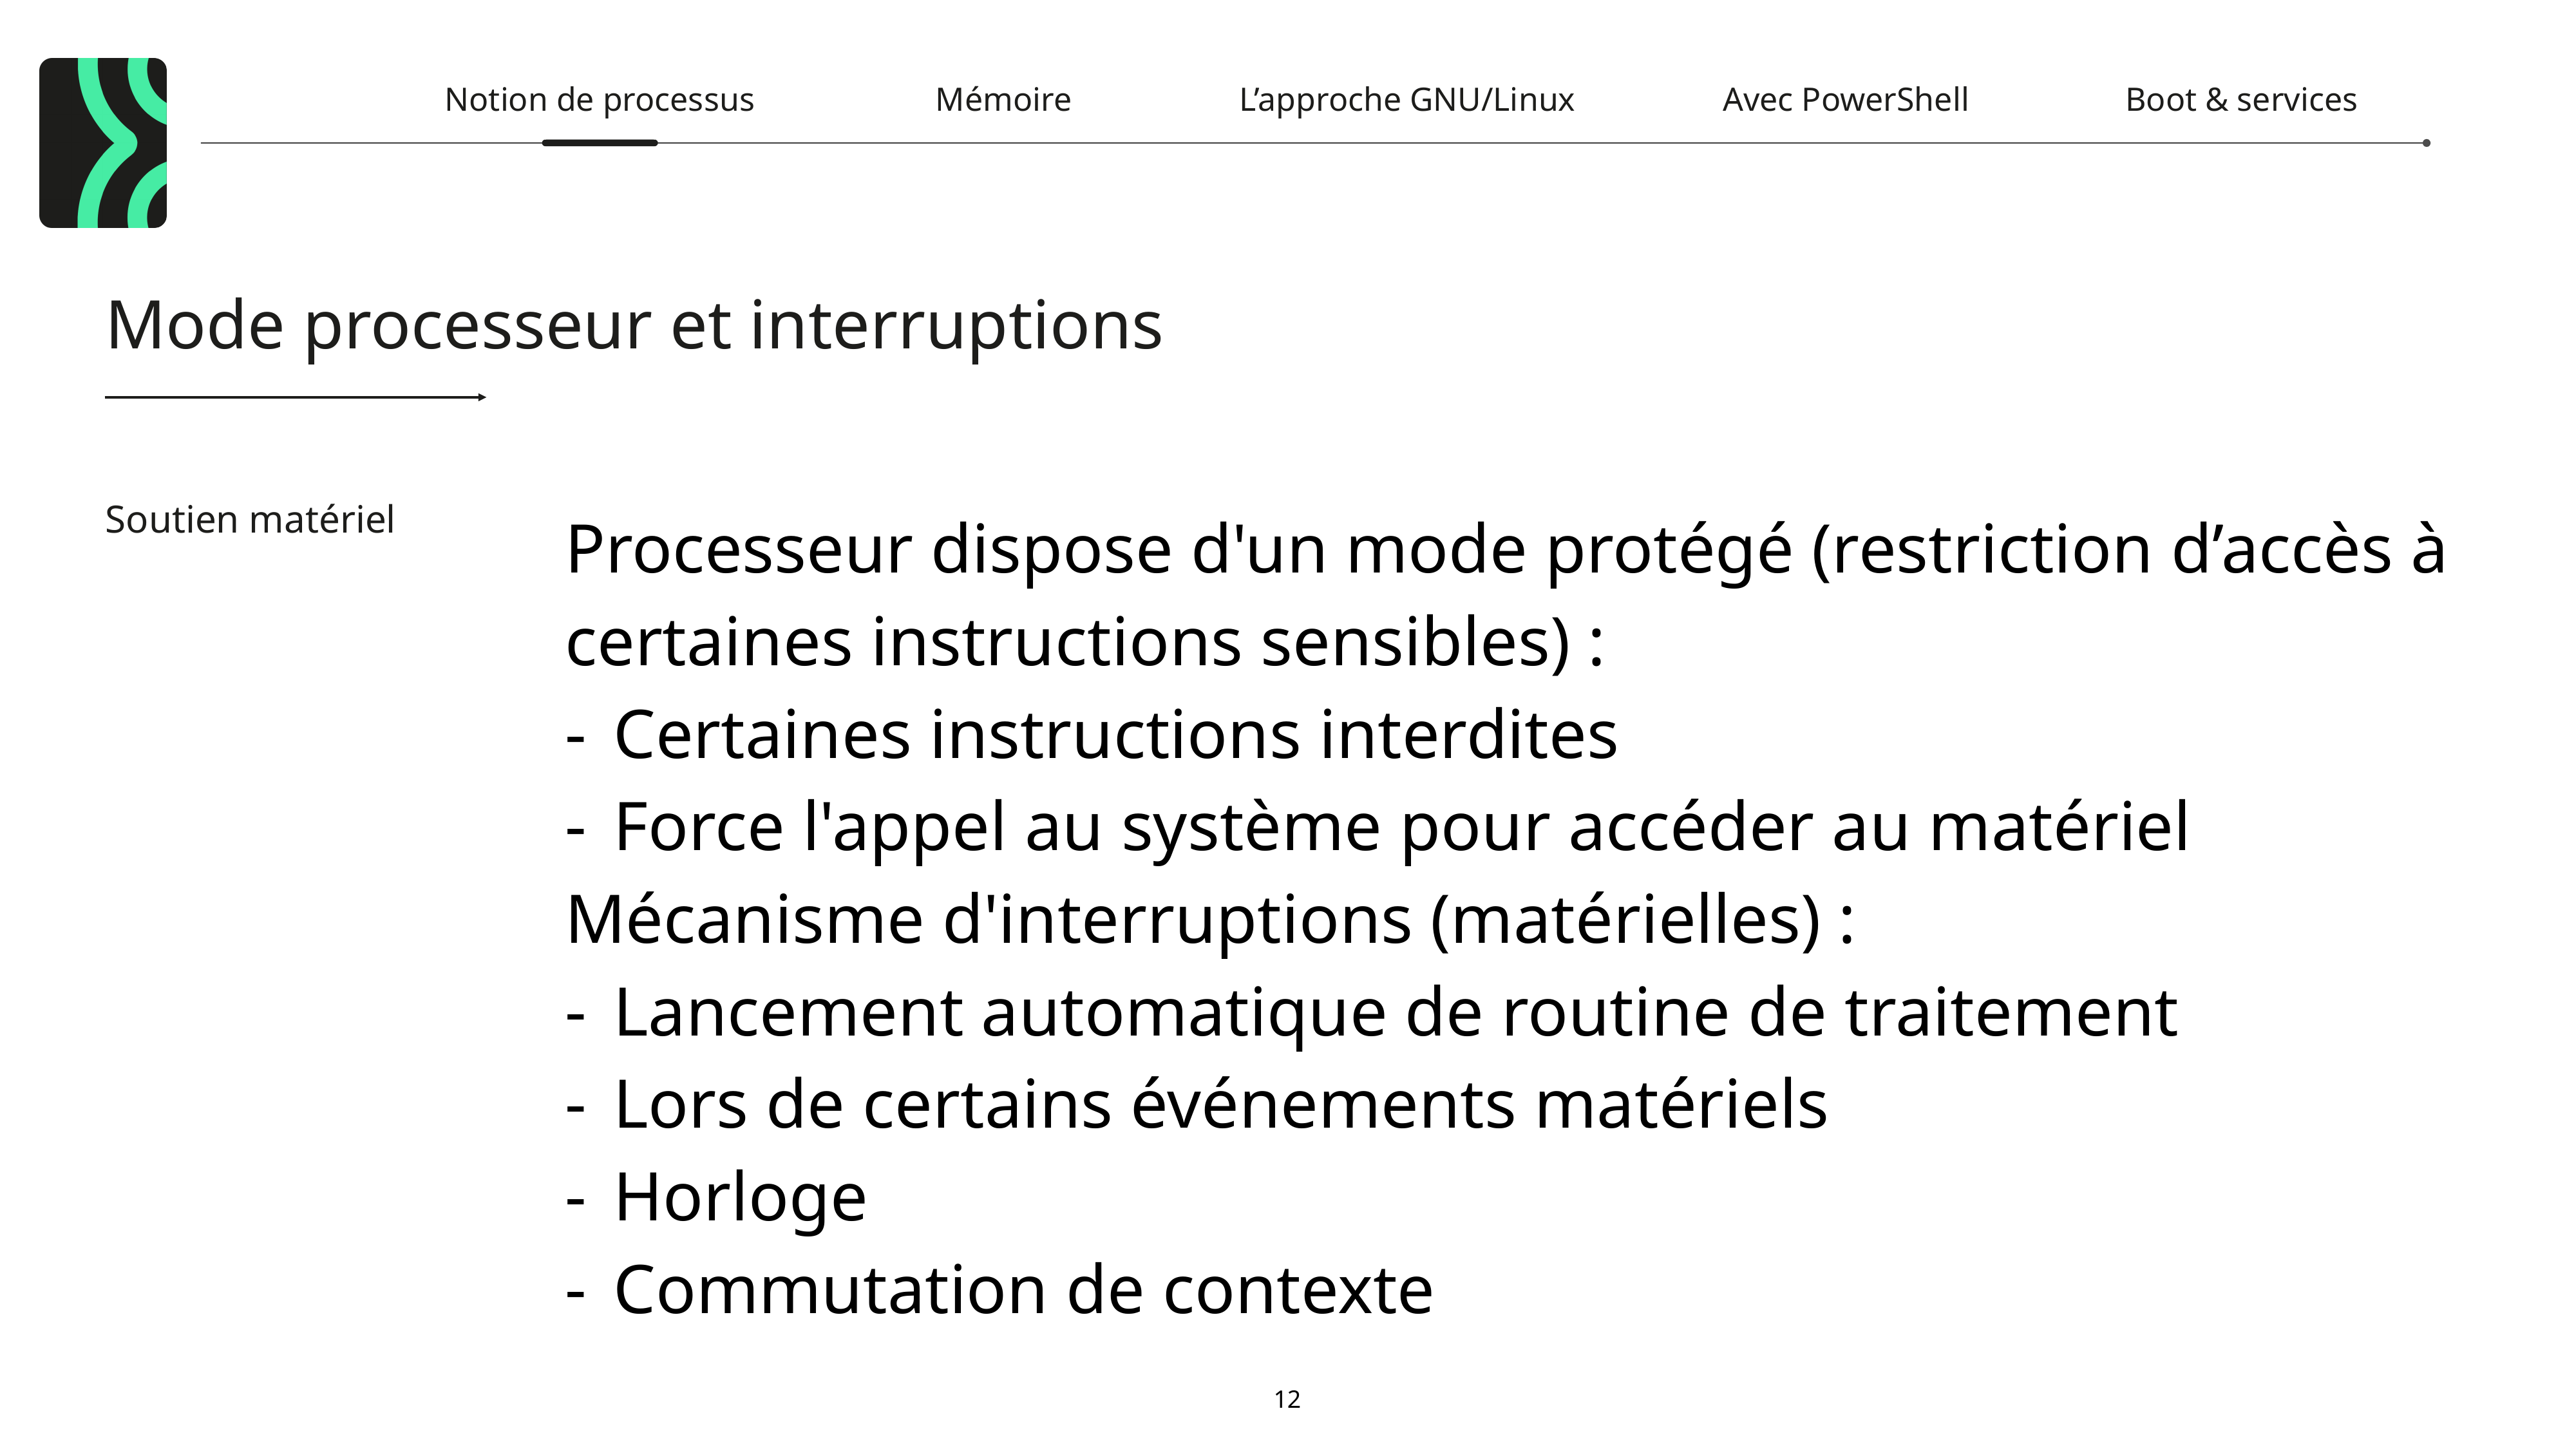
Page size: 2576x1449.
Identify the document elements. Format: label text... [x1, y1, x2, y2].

text_box [542, 144, 658, 147]
text_box Soutien matériel [100, 489, 471, 545]
text_box Processeur dispose d'un mode protégé (restriction d’accès à certaines instructions sensibles) : Certaines instructions interdites Force l'appel au système pour accéder au matériel Mécanisme d'interruptions (matérielles) : Lancement automatique de routine de traitement Lors de certains événements matériels Horloge Commutation de contexte [555, 439, 2513, 1382]
picture [39, 58, 167, 228]
text_box Boot & services [2082, 73, 2401, 124]
text_box [542, 139, 658, 142]
slide_number ‹#› [1267, 571, 1307, 1423]
text_box Avec PowerShell [1643, 73, 2049, 124]
text_box L’approche GNU/Linux [1205, 73, 1611, 124]
text_box Mode processeur et interruptions [100, 276, 1513, 368]
text_box Notion de processus [397, 73, 803, 124]
text_box Mémoire [829, 73, 1179, 124]
